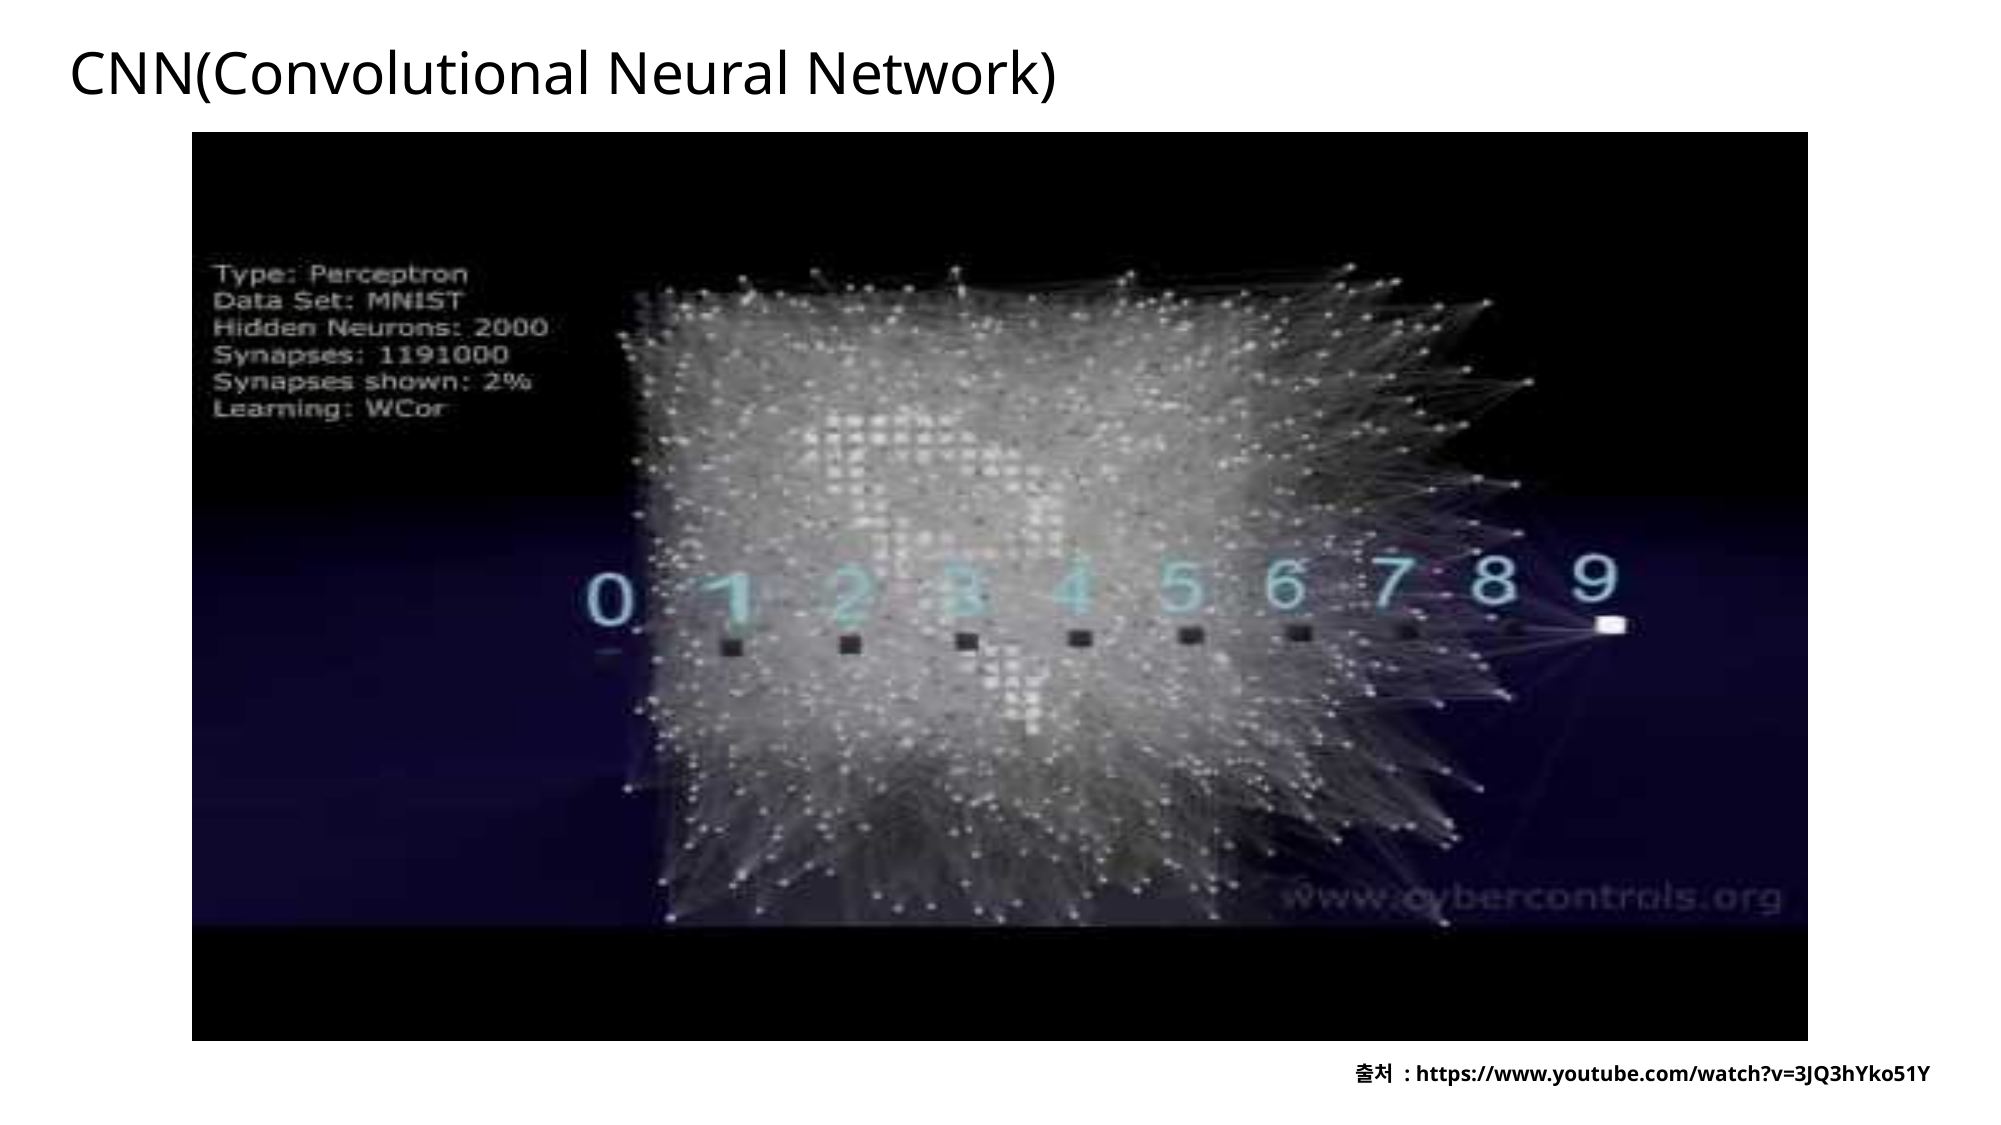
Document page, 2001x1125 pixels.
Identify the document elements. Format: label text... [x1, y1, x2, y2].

text_box 출처 : https://www.youtube.com/watch?v=3JQ3hYko51Y [54, 1053, 1945, 1094]
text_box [191, 131, 1808, 1041]
title CNN(Convolutional Neural Network) [54, 31, 1945, 120]
